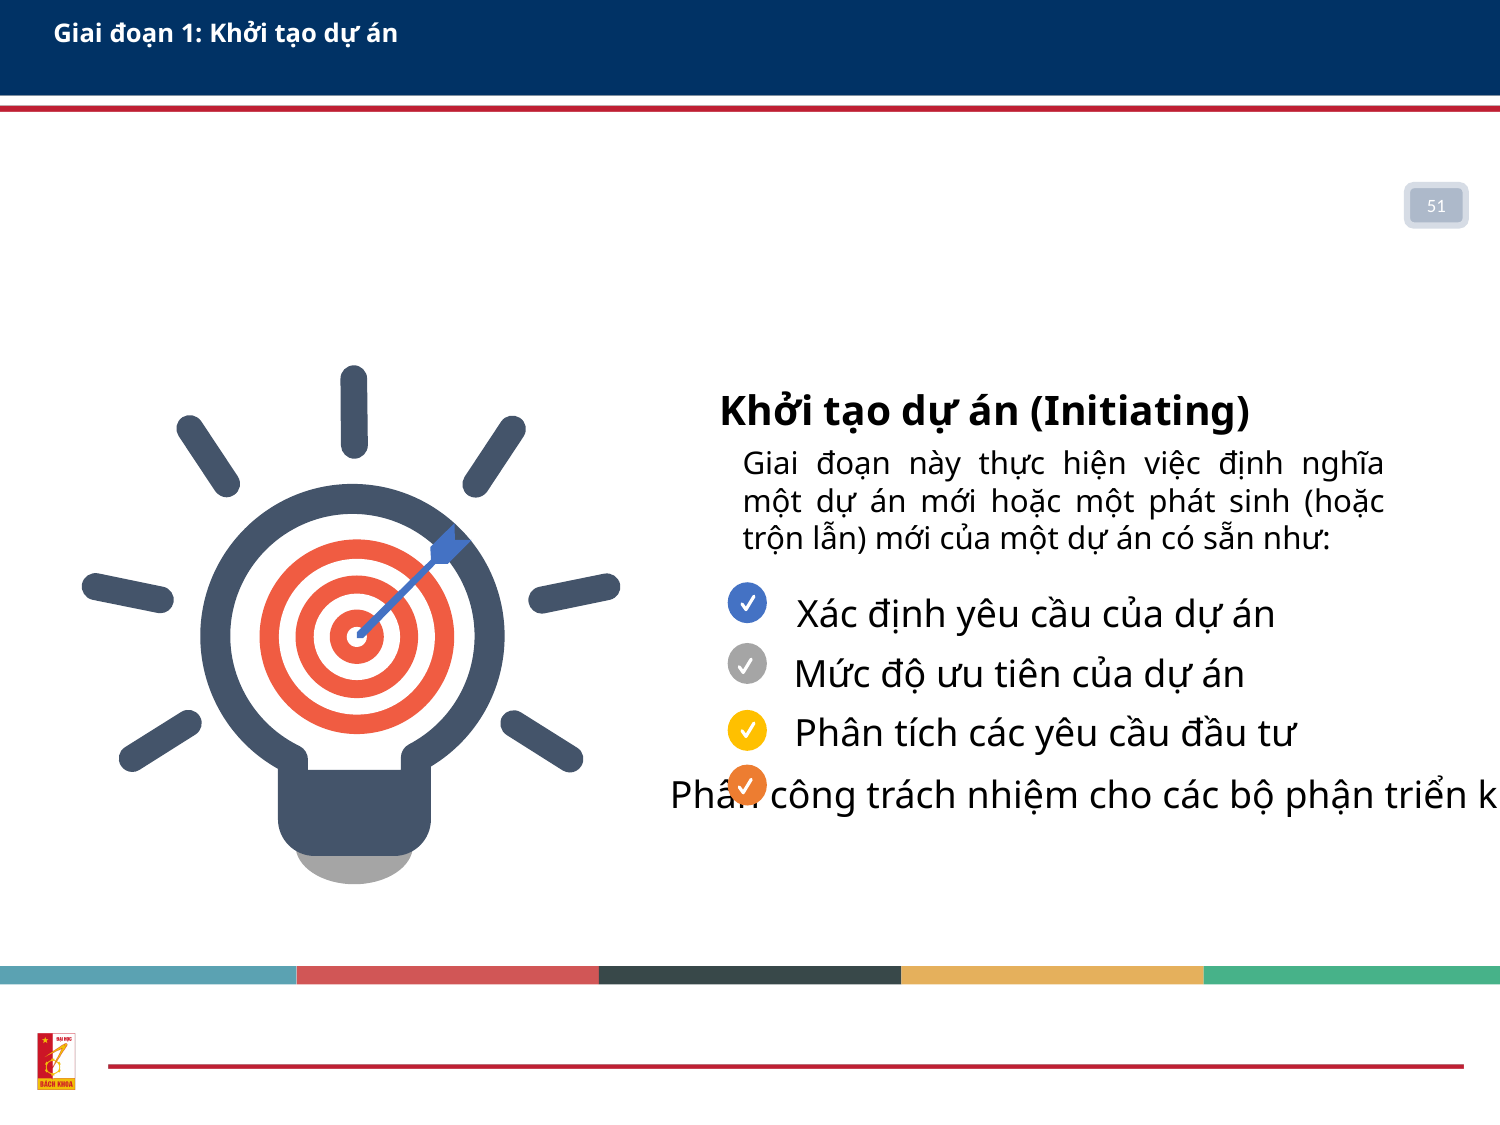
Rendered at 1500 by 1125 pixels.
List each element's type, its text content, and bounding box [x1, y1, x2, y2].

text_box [675, 582, 1500, 824]
picture [0, 0, 1500, 965]
picture [0, 985, 1500, 1125]
text_box 51 [1406, 184, 1467, 227]
text_box Giai đoạn này thực hiện việc định nghĩa một dự án mới hoặc một phát sinh (hoặc trộn lẫn) mới của một dự án có sẵn như: [727, 436, 1401, 564]
text_box Khởi tạo dự án (Initiating) [694, 376, 1266, 441]
text_box [1203, 965, 1500, 985]
text_box [0, 965, 297, 985]
text_box [297, 965, 598, 985]
title Giai đoạn 1: Khởi tạo dự án [38, 12, 1462, 87]
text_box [80, 365, 622, 885]
text_box [900, 965, 1203, 985]
text_box [598, 965, 900, 985]
